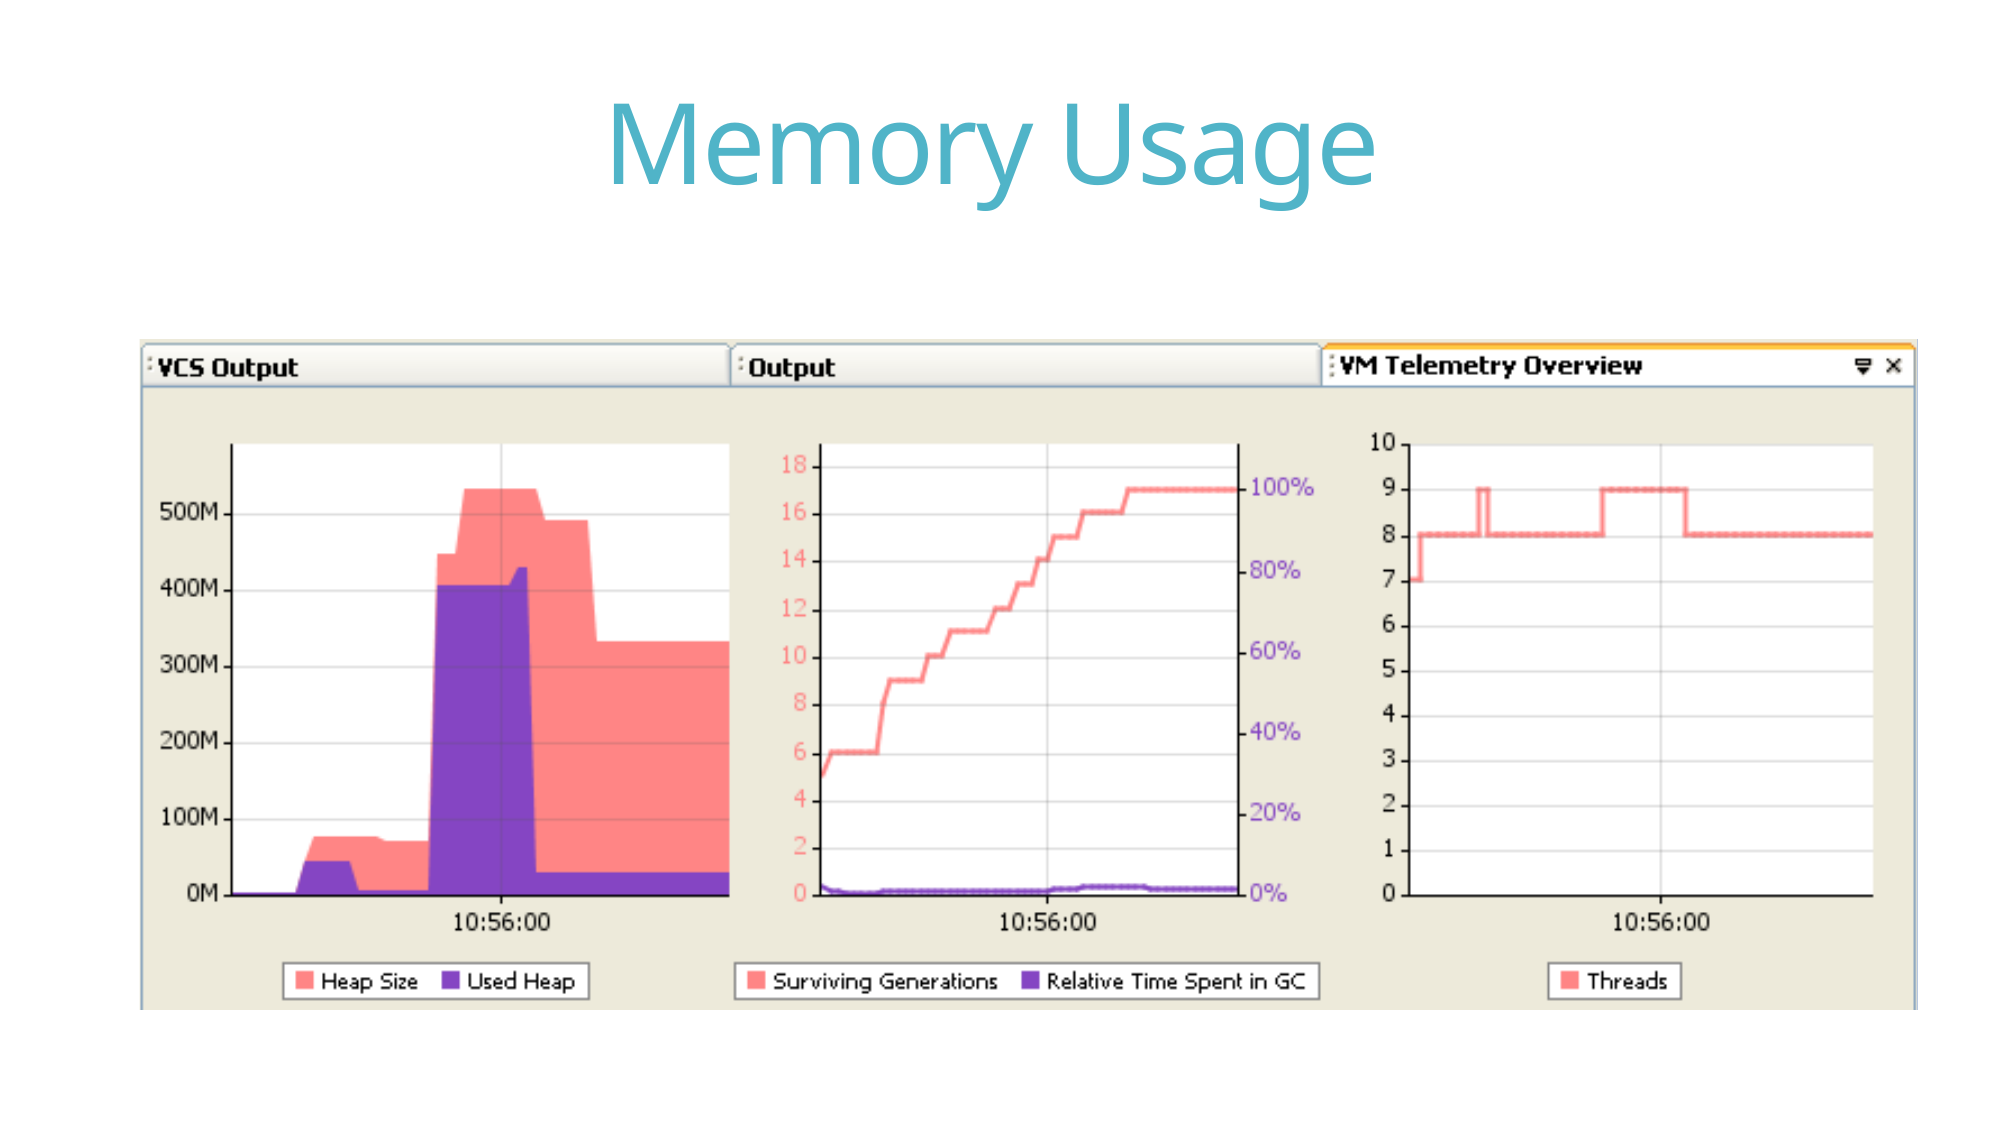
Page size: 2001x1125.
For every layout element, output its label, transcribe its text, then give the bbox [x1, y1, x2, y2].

title Memory Usage [107, 81, 1875, 354]
picture [139, 339, 1919, 1010]
